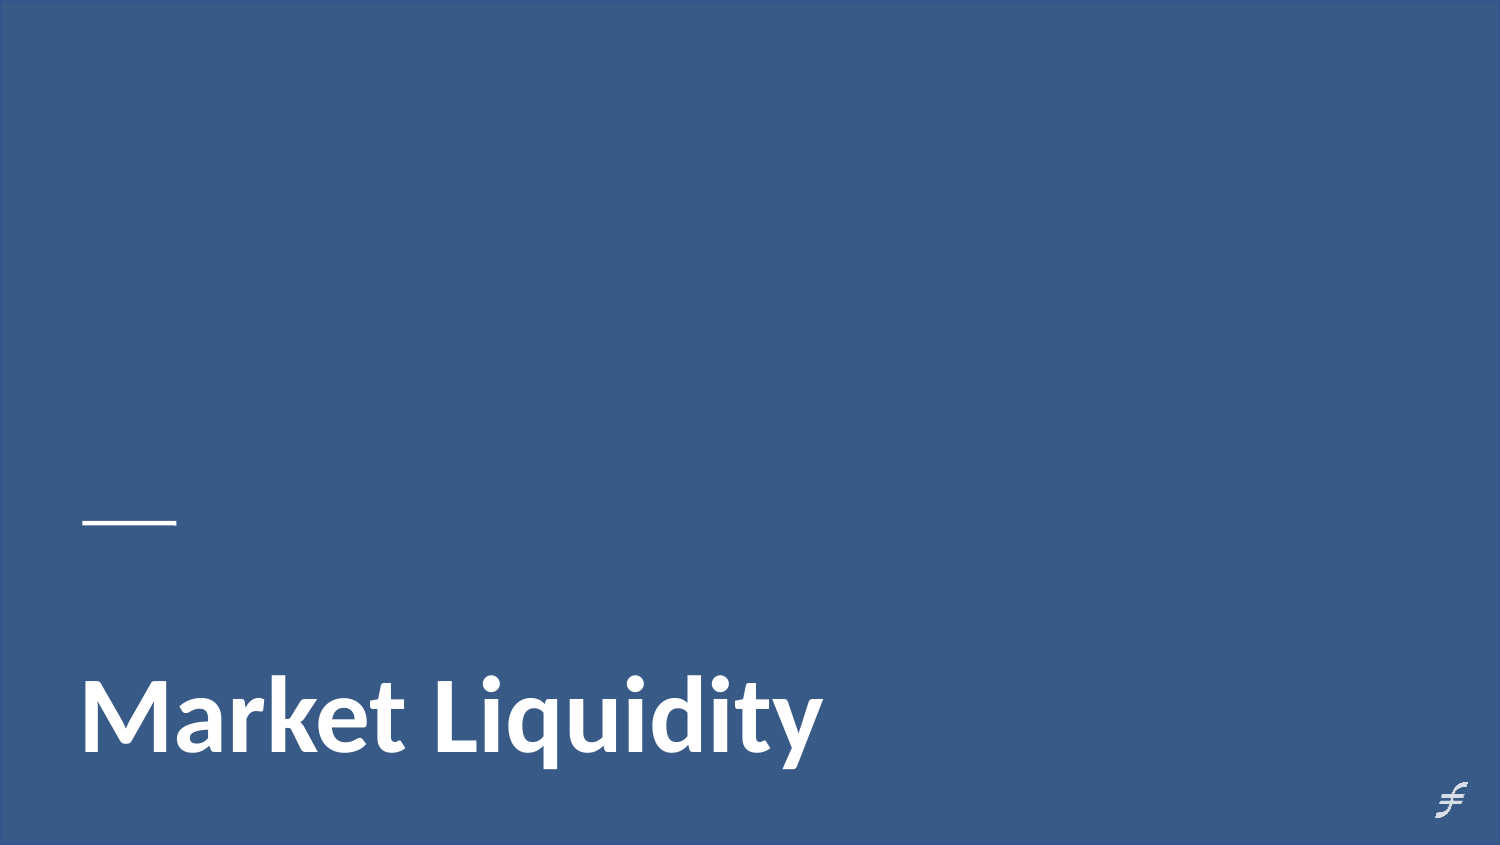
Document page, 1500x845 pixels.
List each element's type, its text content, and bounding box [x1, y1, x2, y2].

title Market Liquidity [76, 641, 893, 785]
picture [1435, 782, 1468, 819]
